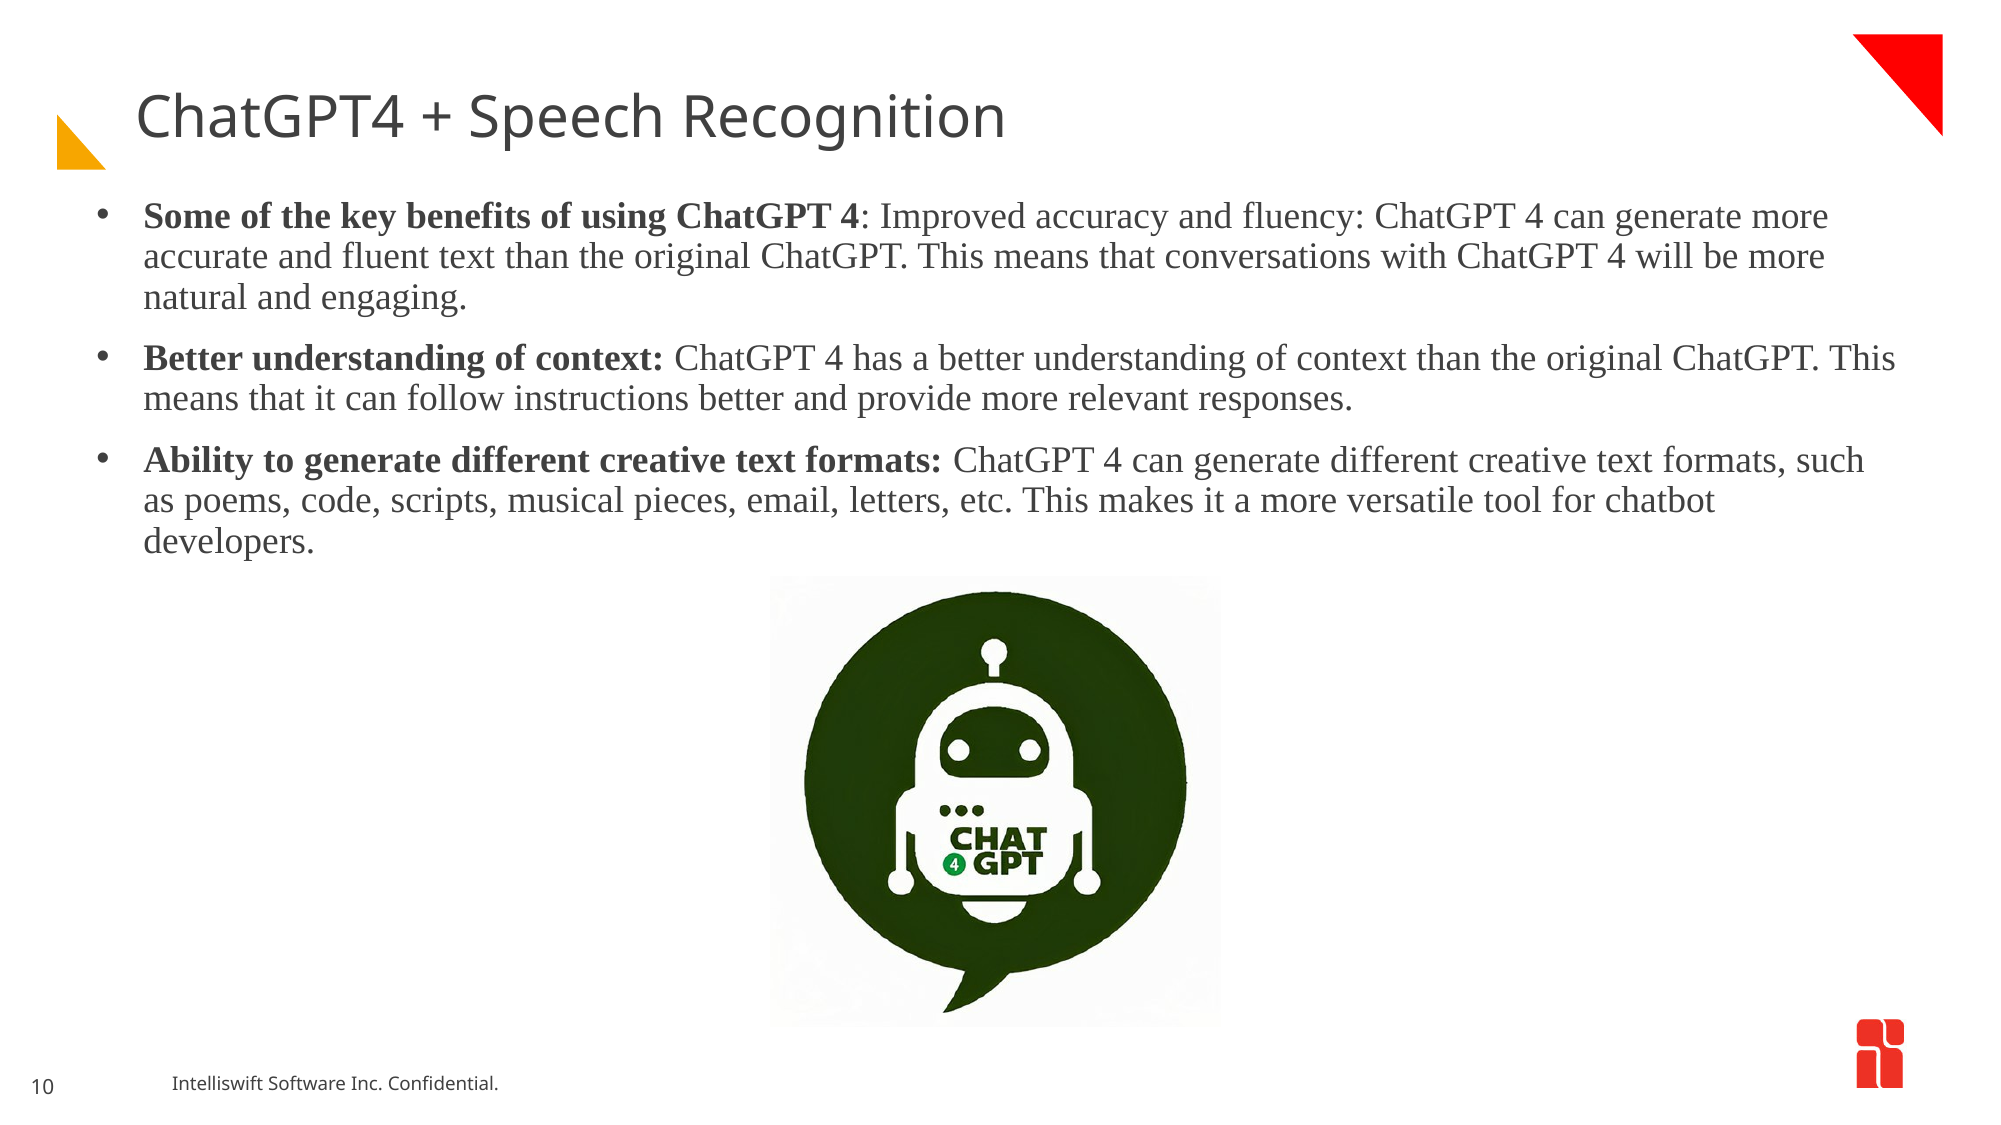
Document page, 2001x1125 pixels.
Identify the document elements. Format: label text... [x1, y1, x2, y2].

title ChatGPT4 + Speech Recognition [134, 86, 1937, 151]
picture [770, 576, 1221, 1027]
list Some of the key benefits of using ChatGPT 4: Improved accuracy and fluency: ChatGPT 4 can generate more accurate and fluent text than the original ChatGPT. This means that conversations with ChatGPT 4 will be more natural and engaging. Better understanding of context: ChatGPT 4 has a better understanding of context than the original ChatGPT. This means that it can follow instructions better and provide more relevant responses. Ability to generate different creative text formats: ChatGPT 4 can generate different creative text formats, such as poems, code, scripts, musical pieces, email, letters, etc. This makes it a more versatile tool for chatbot developers. [96, 195, 1898, 984]
picture [1845, 1007, 1915, 1096]
